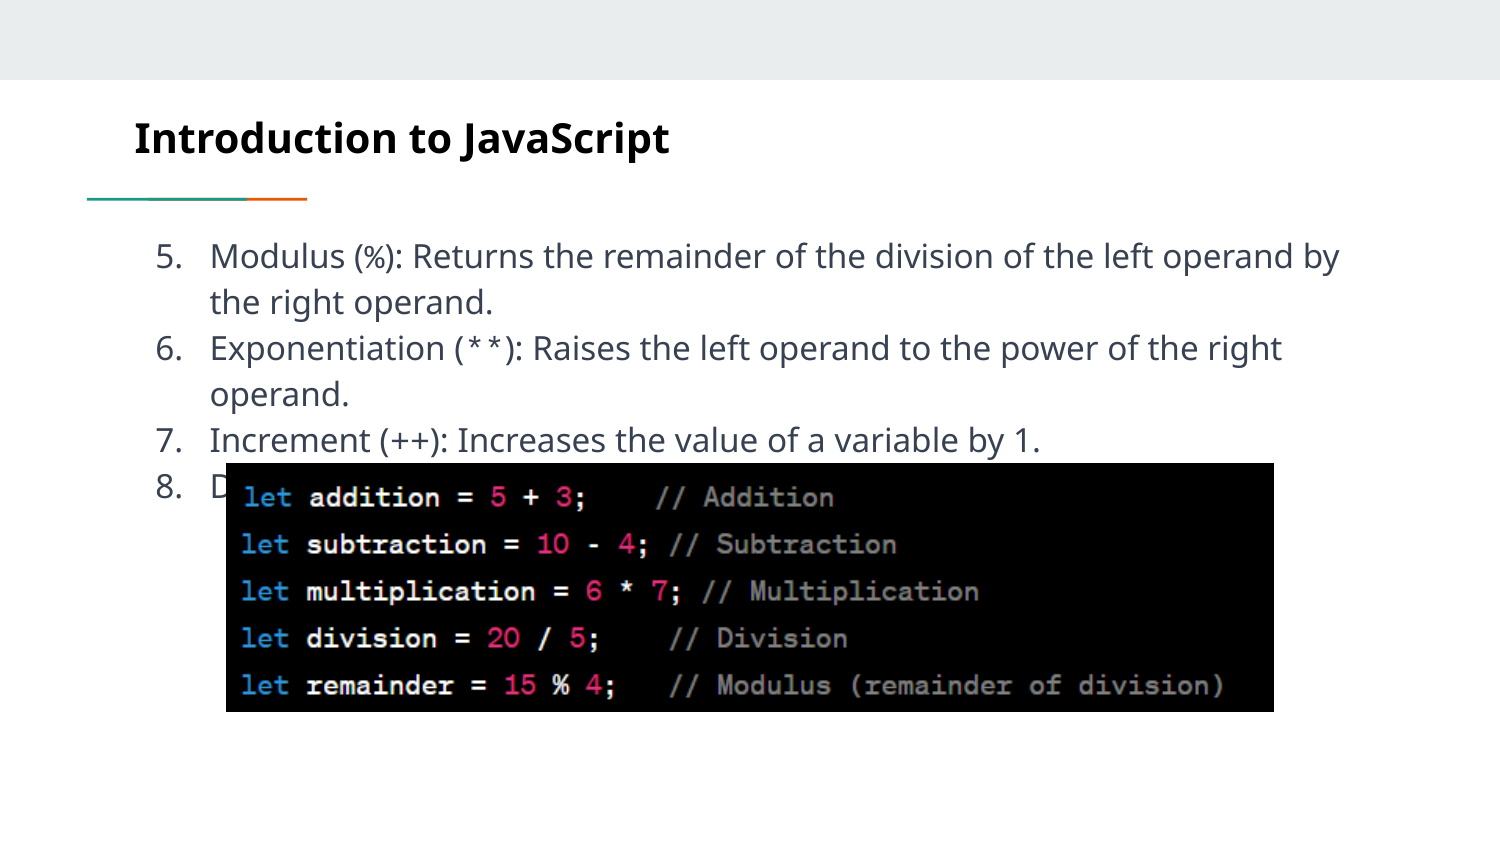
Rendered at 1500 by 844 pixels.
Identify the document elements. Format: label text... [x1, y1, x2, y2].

picture [226, 463, 1274, 713]
list Modulus (%): Returns the remainder of the division of the left operand by the right operand. Exponentiation (**): Raises the left operand to the power of the right operand. Increment (++): Increases the value of a variable by 1. Decrement (--): Decreases the value of a variable by 1. [119, 214, 1381, 712]
title Introduction to JavaScript [119, 89, 1381, 178]
